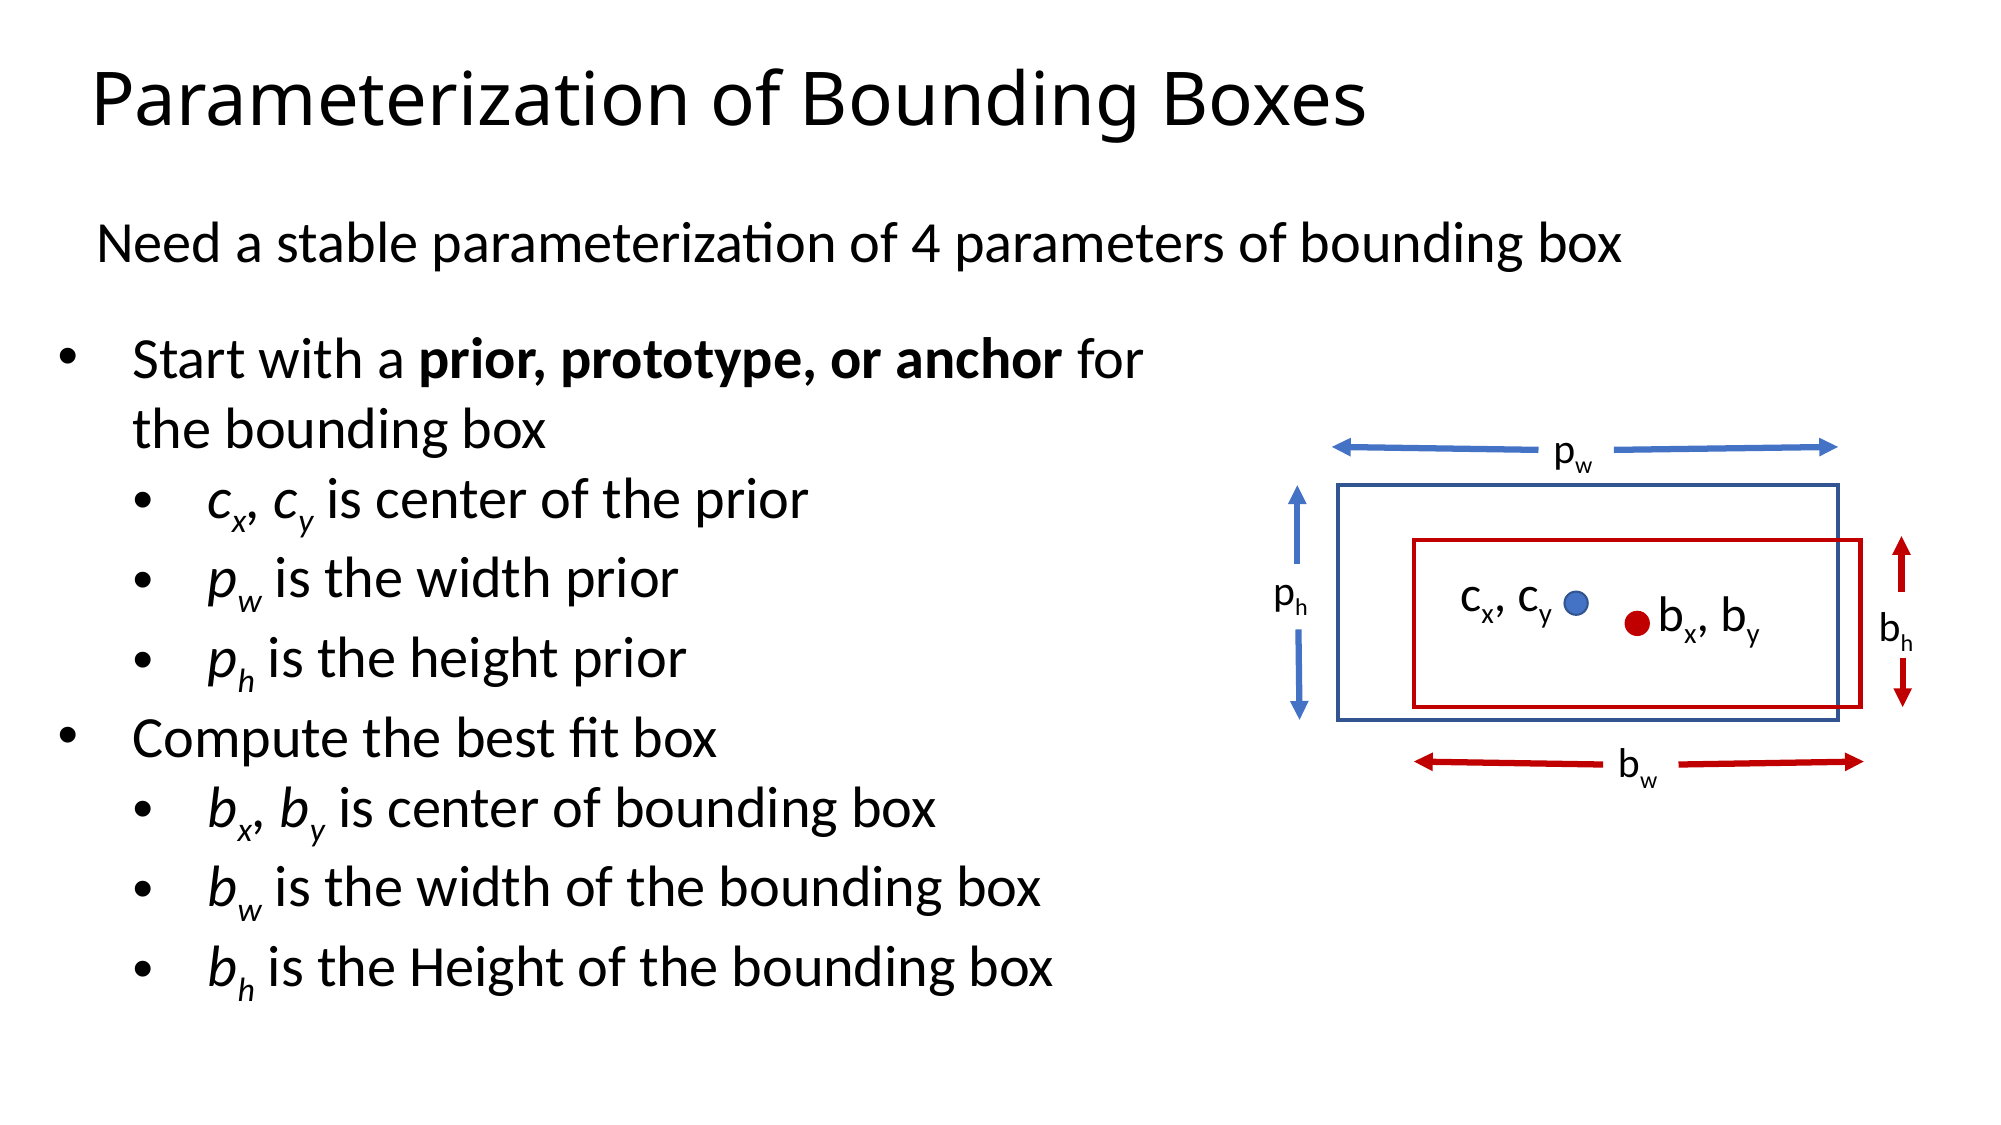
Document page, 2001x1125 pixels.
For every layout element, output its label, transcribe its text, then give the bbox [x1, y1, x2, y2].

text_box Need a stable parameterization of 4 parameters of bounding box [81, 196, 1895, 282]
text_box Parameterization of Bounding Boxes [75, 54, 1966, 150]
text_box [1624, 610, 1643, 637]
text_box [1413, 539, 1861, 708]
text_box bx, by [1643, 573, 1780, 657]
text_box ph [1258, 556, 1334, 628]
text_box Start with a prior, prototype, or anchor for the bounding box cx, cy is center of the prior pw is the width prior ph is the height prior Compute the best fit box bx, by is center of bounding box bw is the width of the bounding box bh is the Height of the bounding box [42, 312, 1181, 1125]
text_box bw [1603, 728, 1679, 801]
text_box pw [1538, 414, 1614, 486]
text_box [1337, 484, 1839, 721]
text_box bh [1863, 591, 1940, 664]
